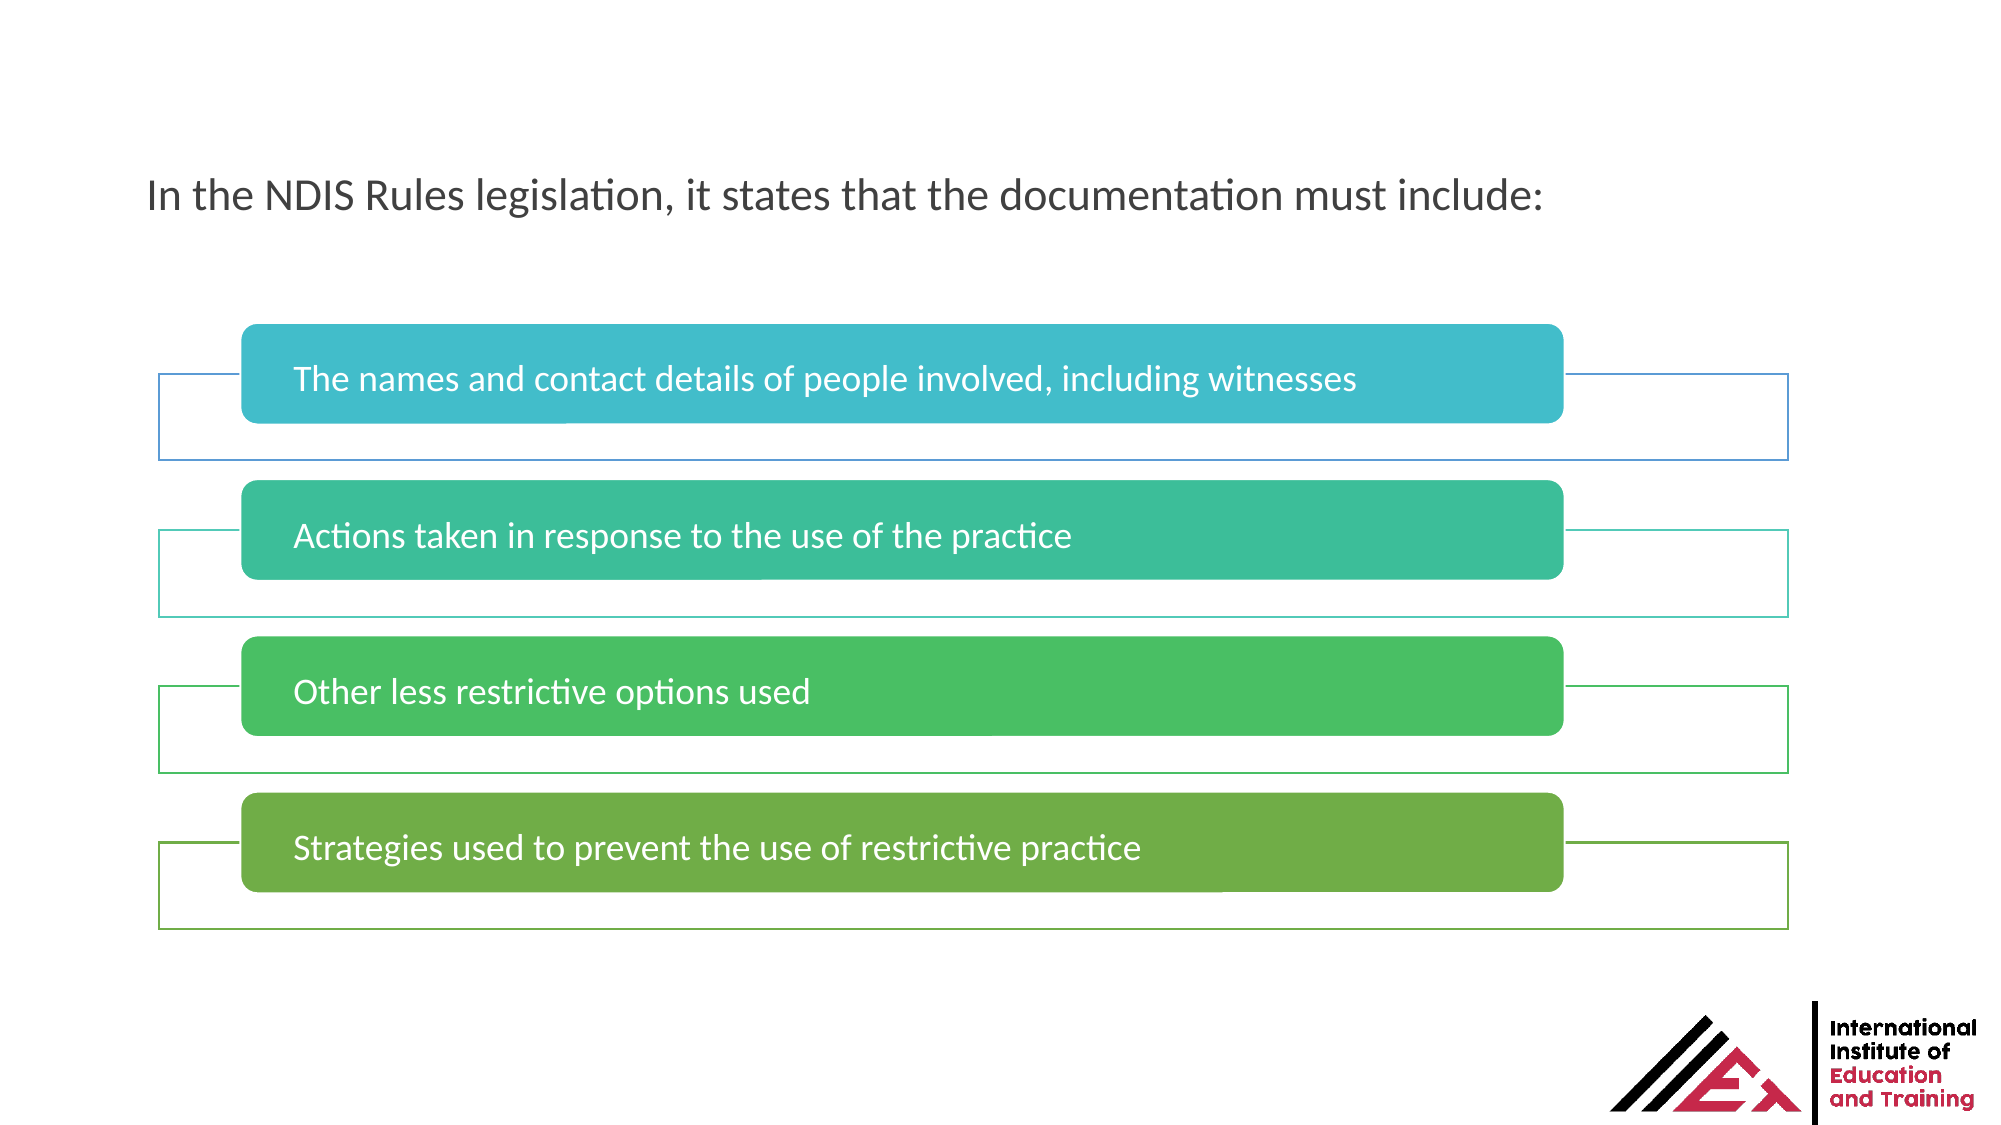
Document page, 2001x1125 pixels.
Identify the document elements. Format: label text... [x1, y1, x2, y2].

picture [1609, 1001, 1976, 1125]
list In the NDIS Rules legislation, it states that the documentation must include: [131, 149, 1787, 864]
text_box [158, 316, 1788, 936]
